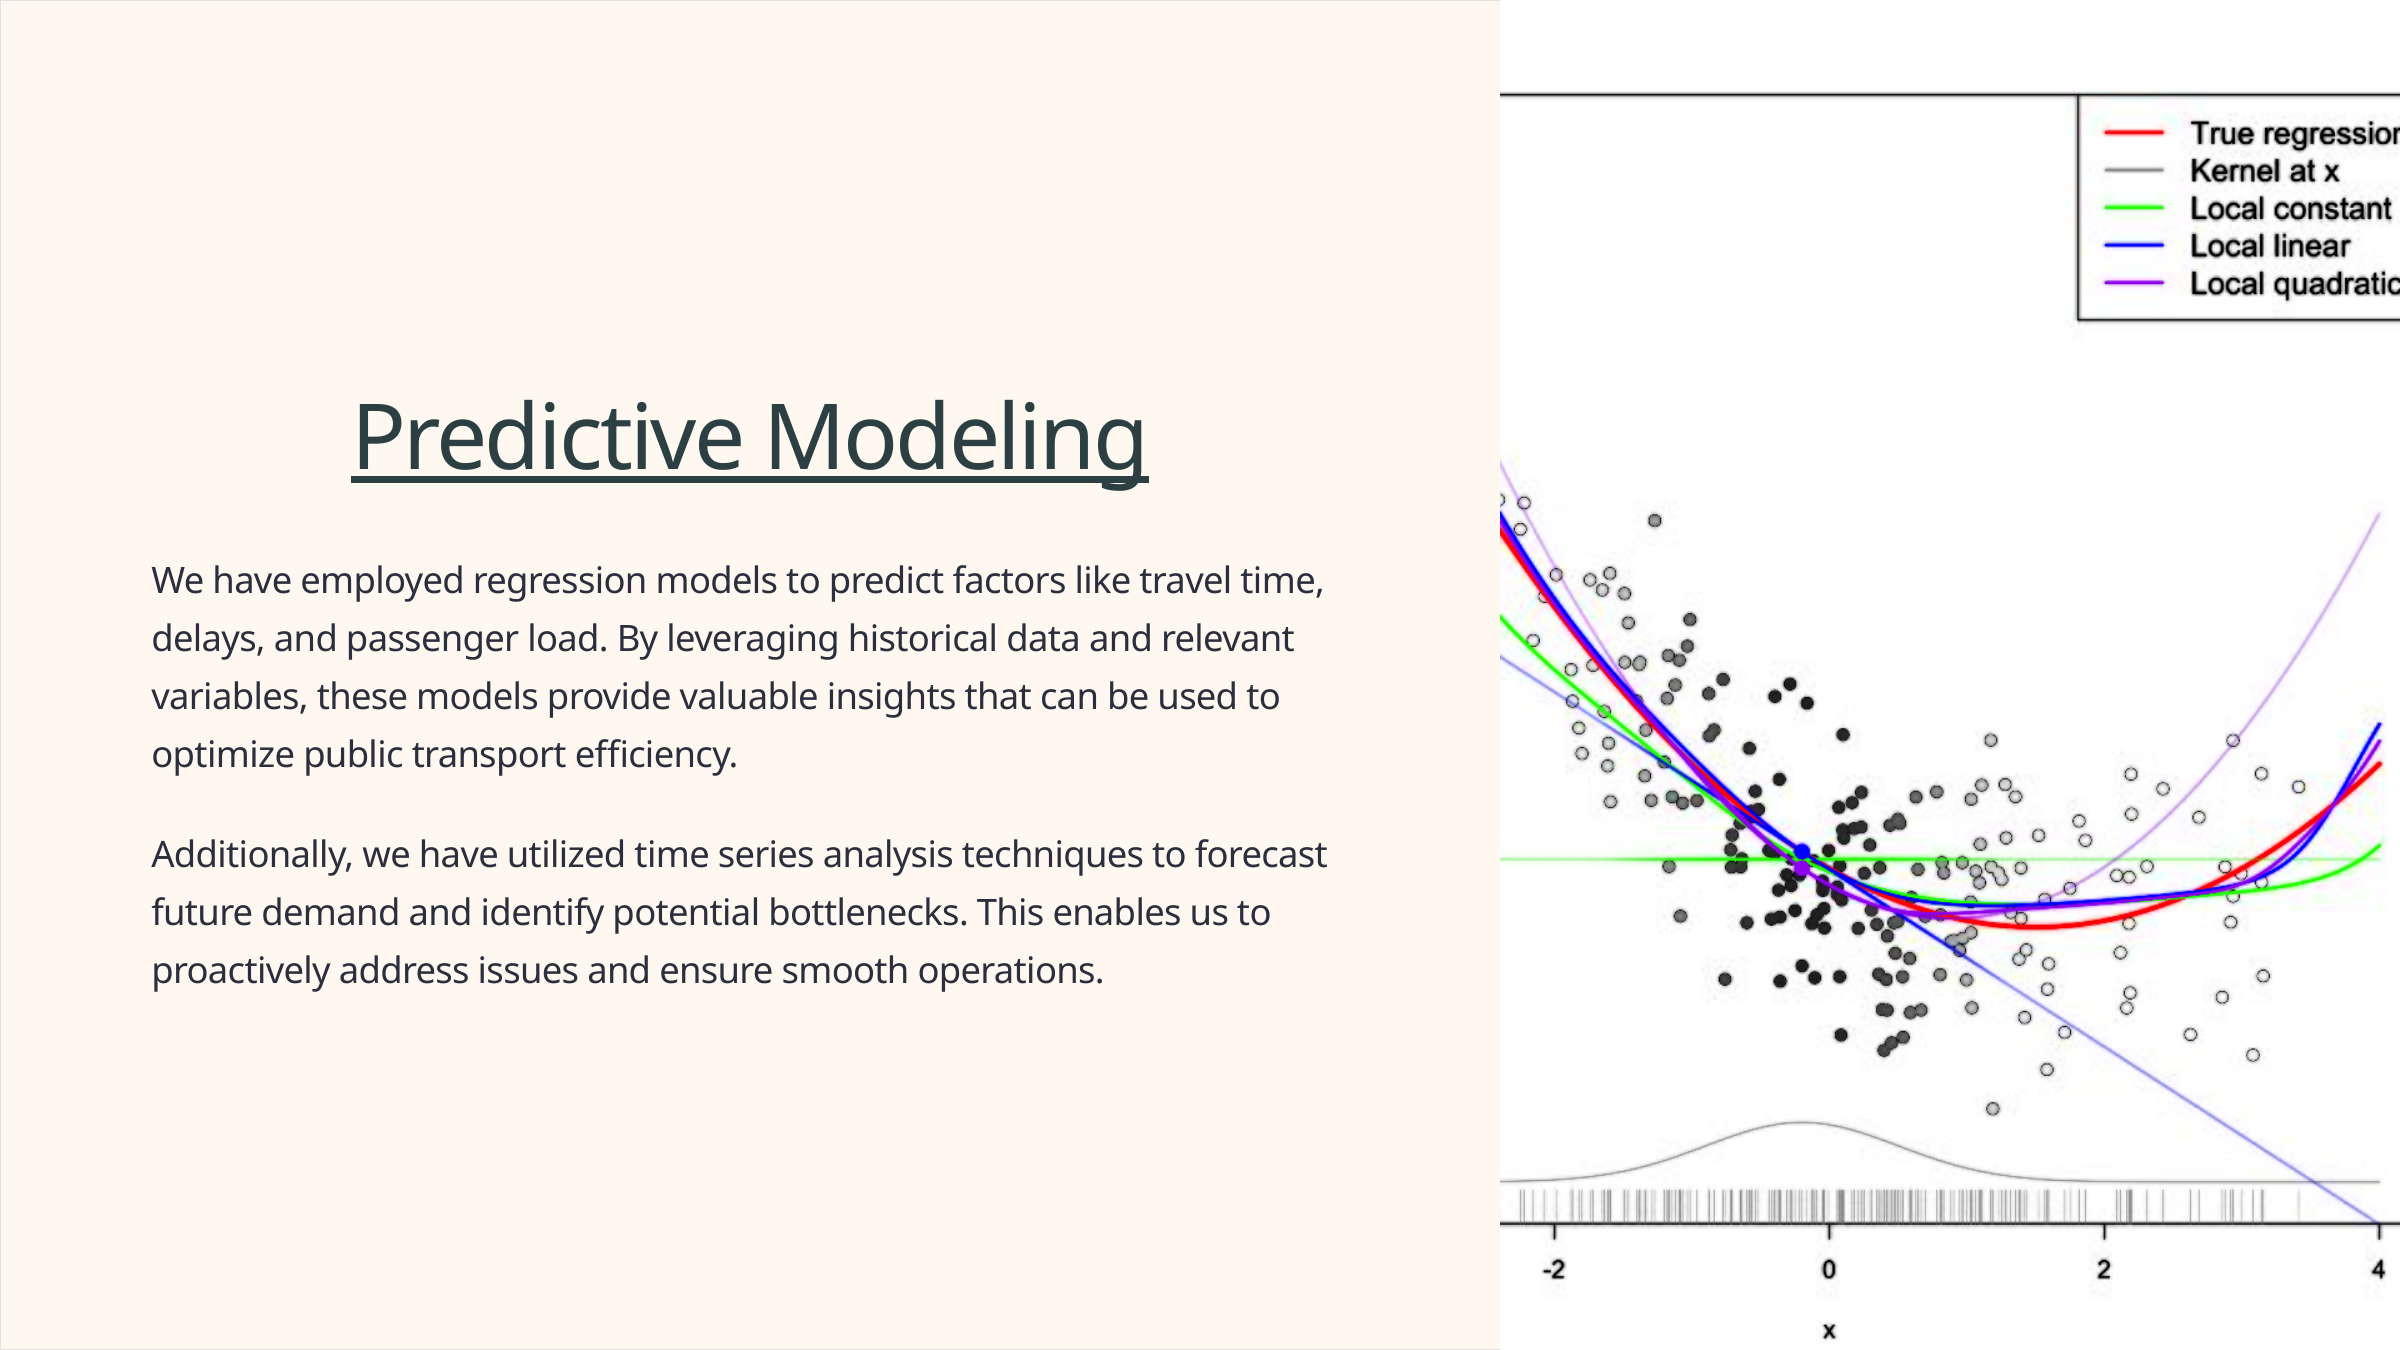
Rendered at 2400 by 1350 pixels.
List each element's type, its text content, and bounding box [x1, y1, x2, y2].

text_box Predictive Modeling [353, 366, 1147, 480]
text_box We have employed regression models to predict factors like travel time, delays, and passenger load. By leveraging historical data and relevant variables, these models provide valuable insights that can be used to optimize public transport efficiency. [136, 534, 1364, 768]
text_box [0, 0, 1499, 1350]
picture [1499, 0, 2400, 1350]
text_box Additionally, we have utilized time series analysis techniques to forecast future demand and identify potential bottlenecks. This enables us to proactively address issues and ensure smooth operations. [136, 808, 1364, 984]
